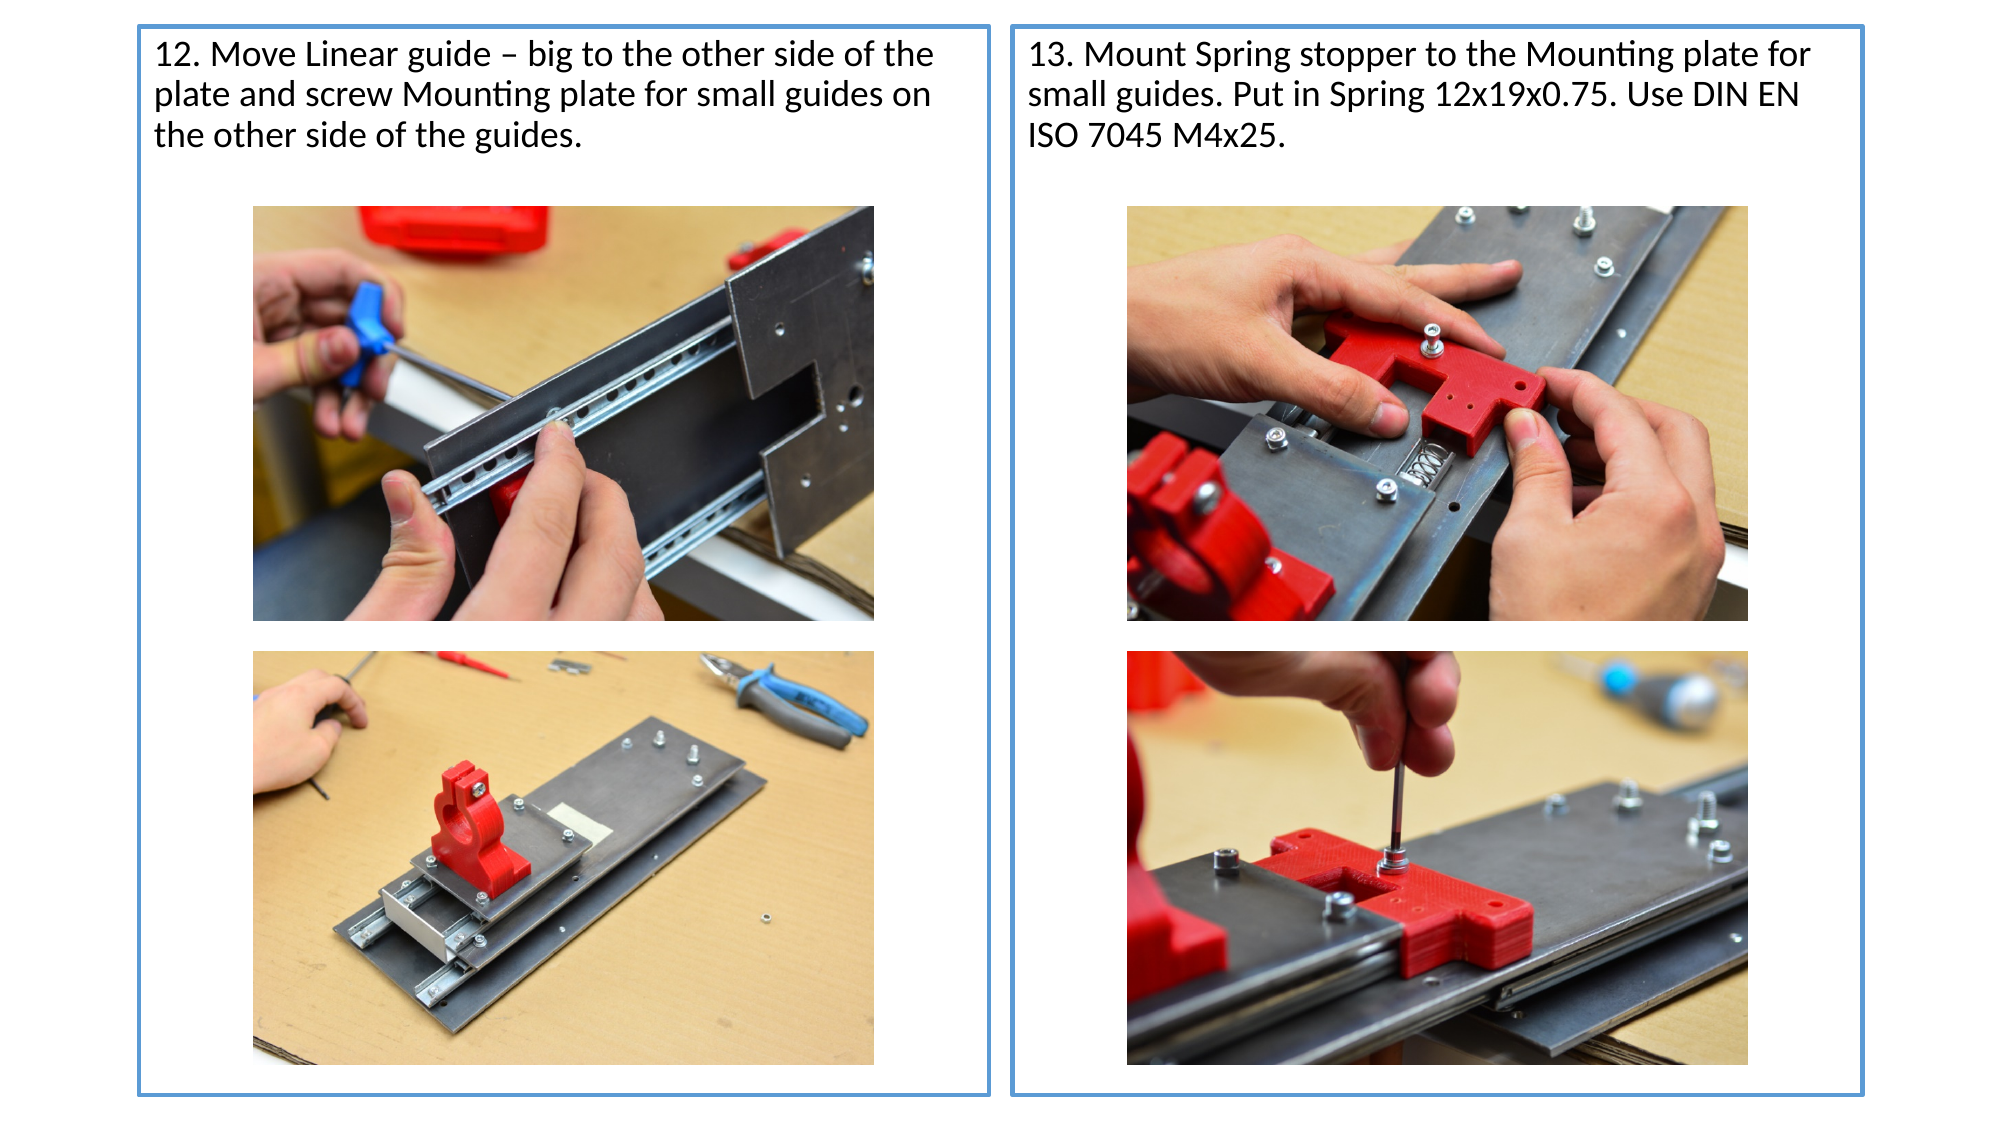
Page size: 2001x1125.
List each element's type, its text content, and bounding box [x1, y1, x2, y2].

picture [1127, 206, 1748, 621]
picture [1127, 650, 1748, 1065]
picture [253, 206, 874, 621]
picture [253, 650, 874, 1065]
list 13. Mount Spring stopper to the Mounting plate for small guides. Put in Spring 12x19x0.75. Use DIN EN ISO 7045 M4x25. [1012, 26, 1863, 1096]
list 12. Move Linear guide – big to the other side of the plate and screw Mounting plate for small guides on the other side of the guides. [138, 26, 989, 1096]
